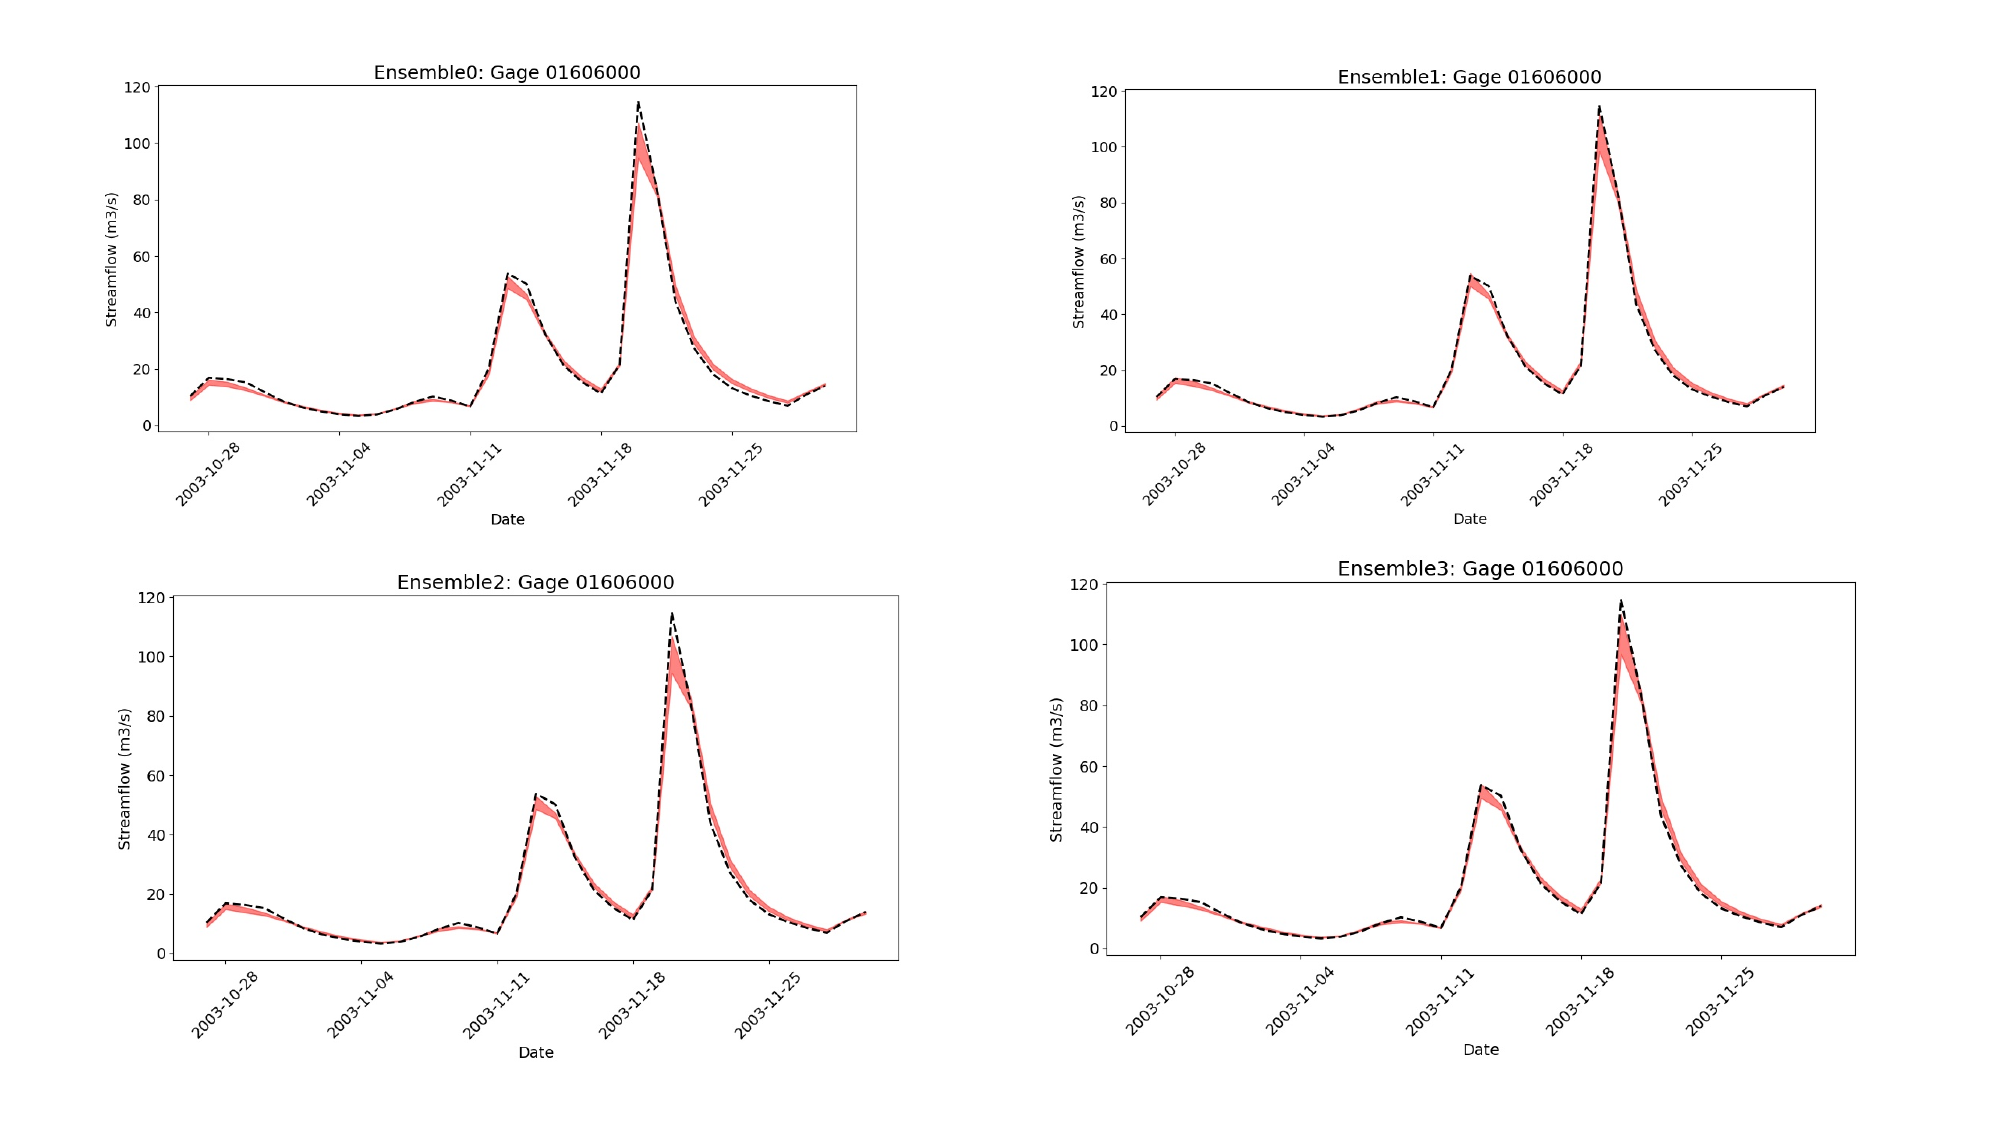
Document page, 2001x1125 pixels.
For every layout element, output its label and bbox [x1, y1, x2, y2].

picture [88, 62, 911, 529]
picture [1062, 63, 1840, 529]
picture [107, 568, 930, 1062]
picture [1040, 554, 1911, 1062]
